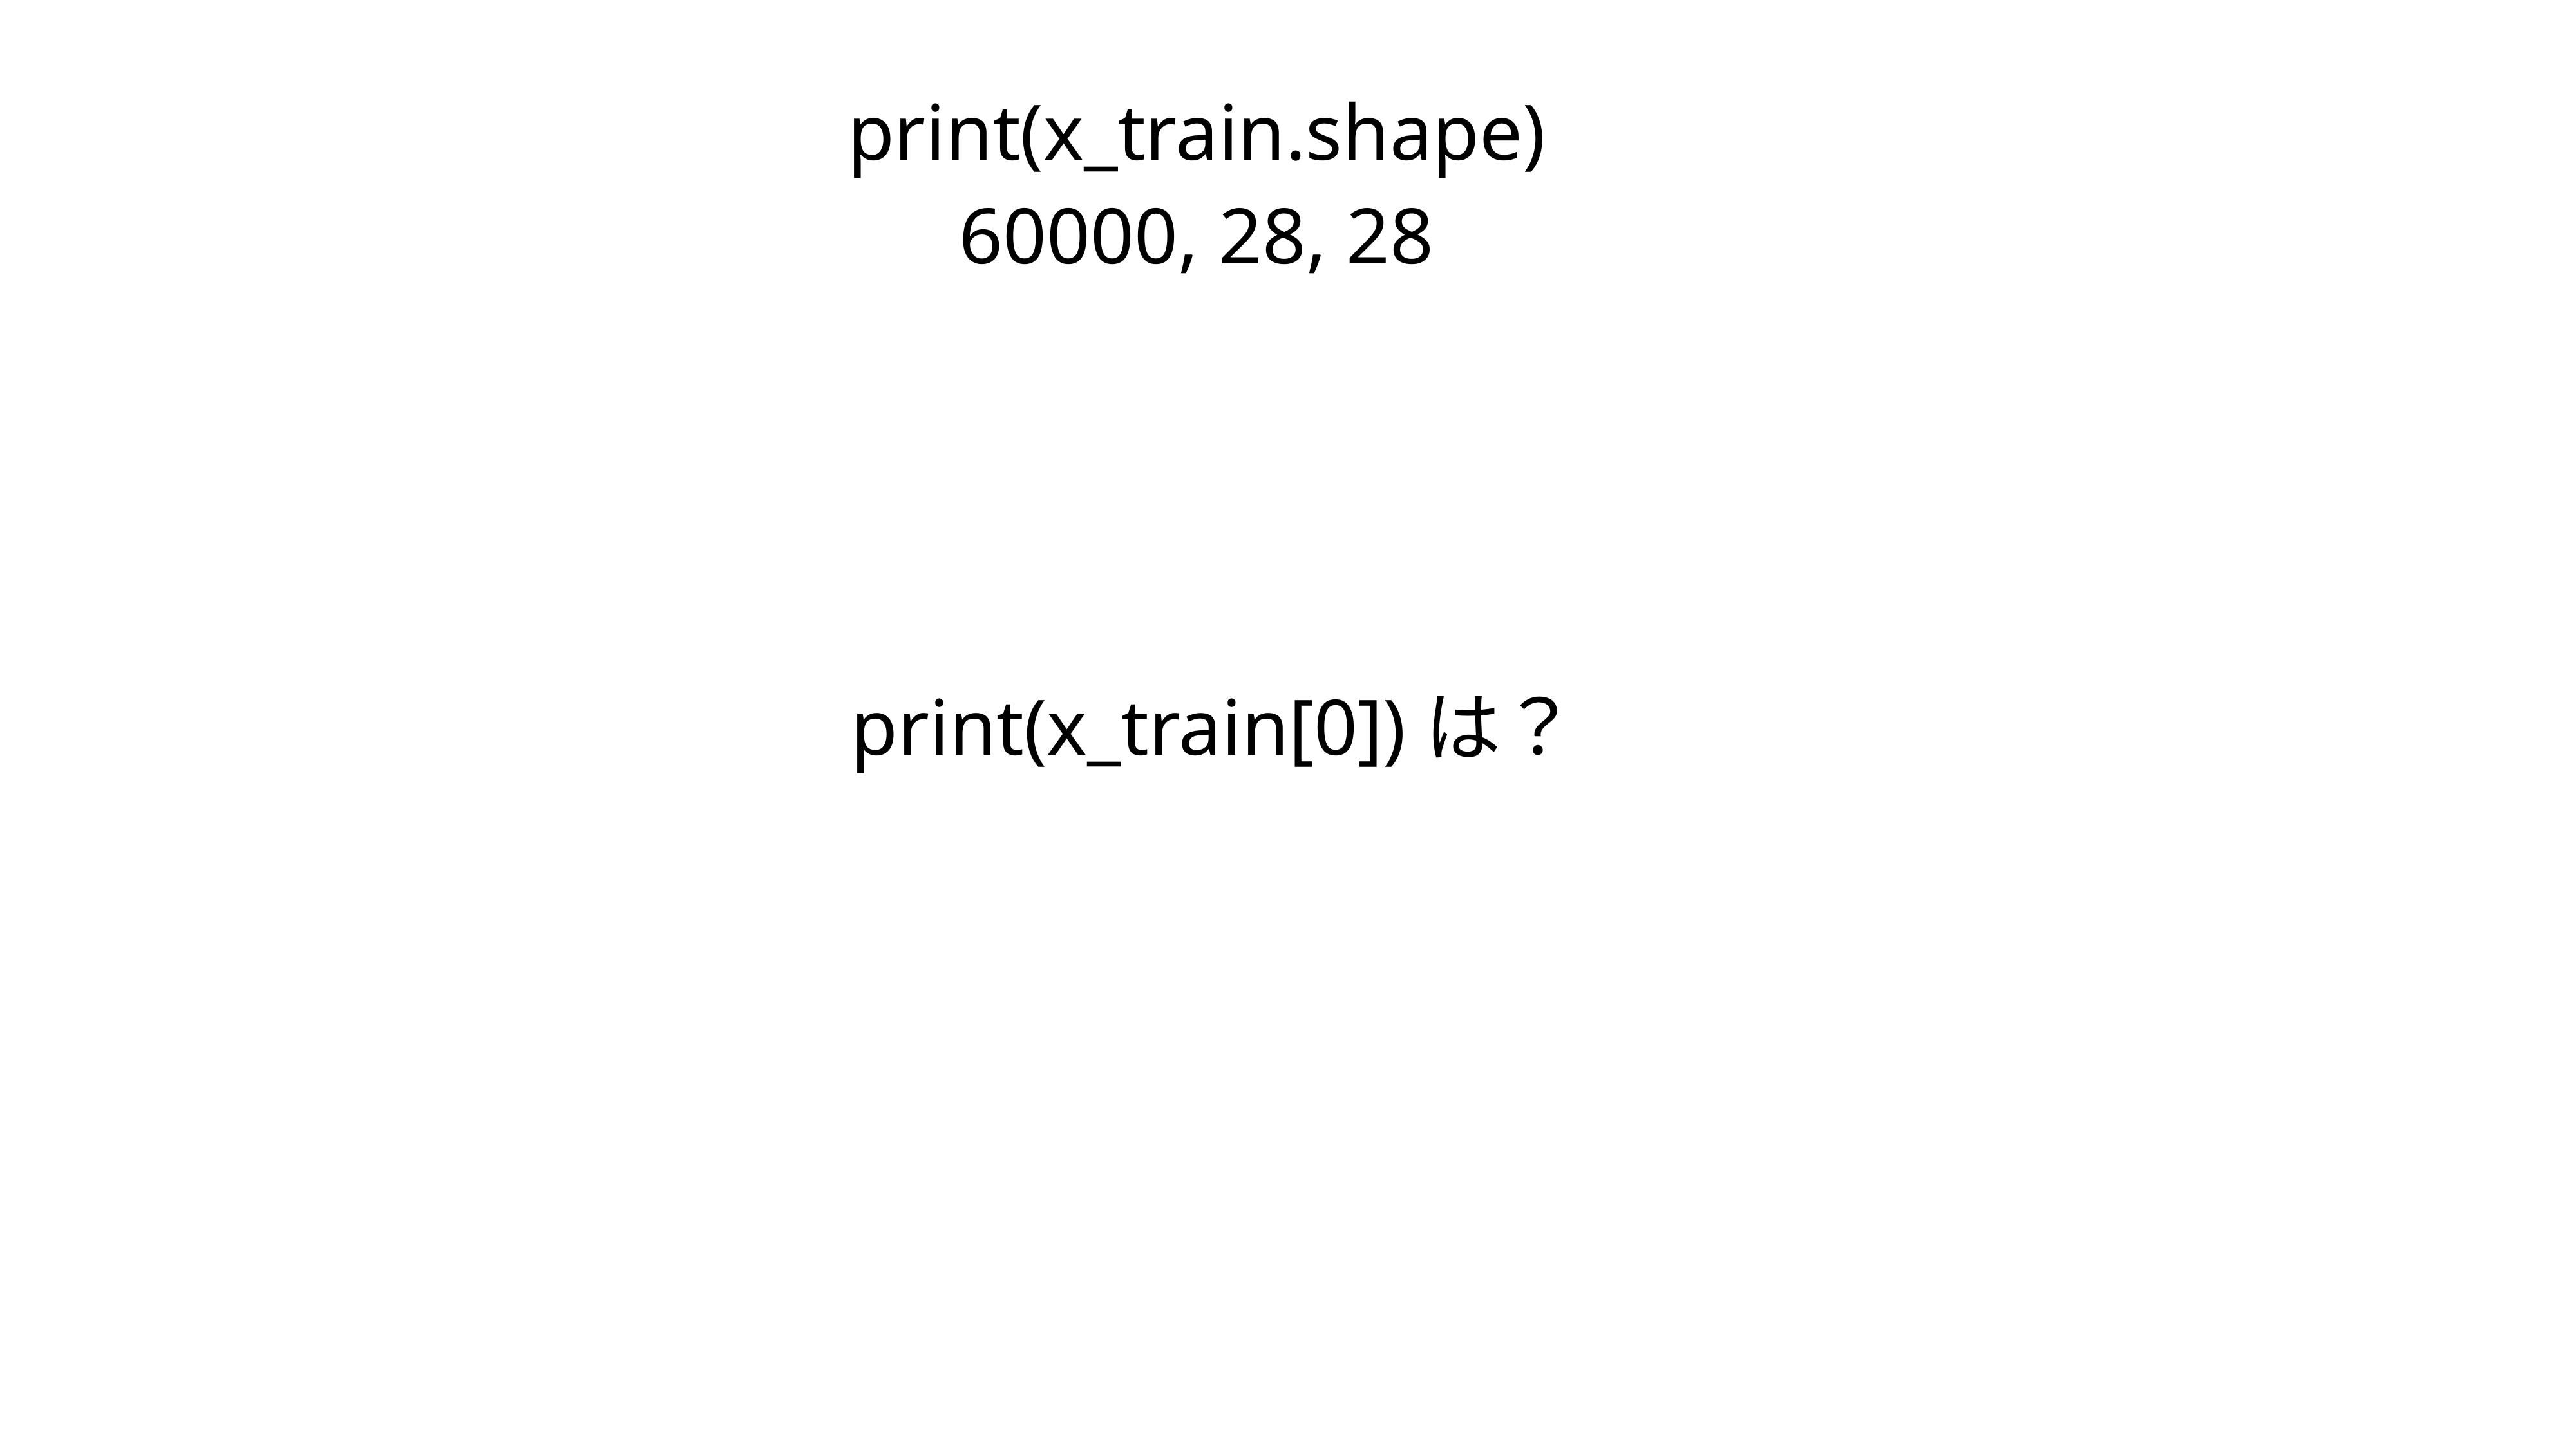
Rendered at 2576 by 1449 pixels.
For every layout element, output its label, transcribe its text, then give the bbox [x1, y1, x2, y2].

text_box 60000, 28, 28 [954, 182, 1440, 285]
text_box print(x_train.shape) [842, 78, 1552, 181]
text_box print(x_train[0])は？ [846, 673, 1583, 776]
